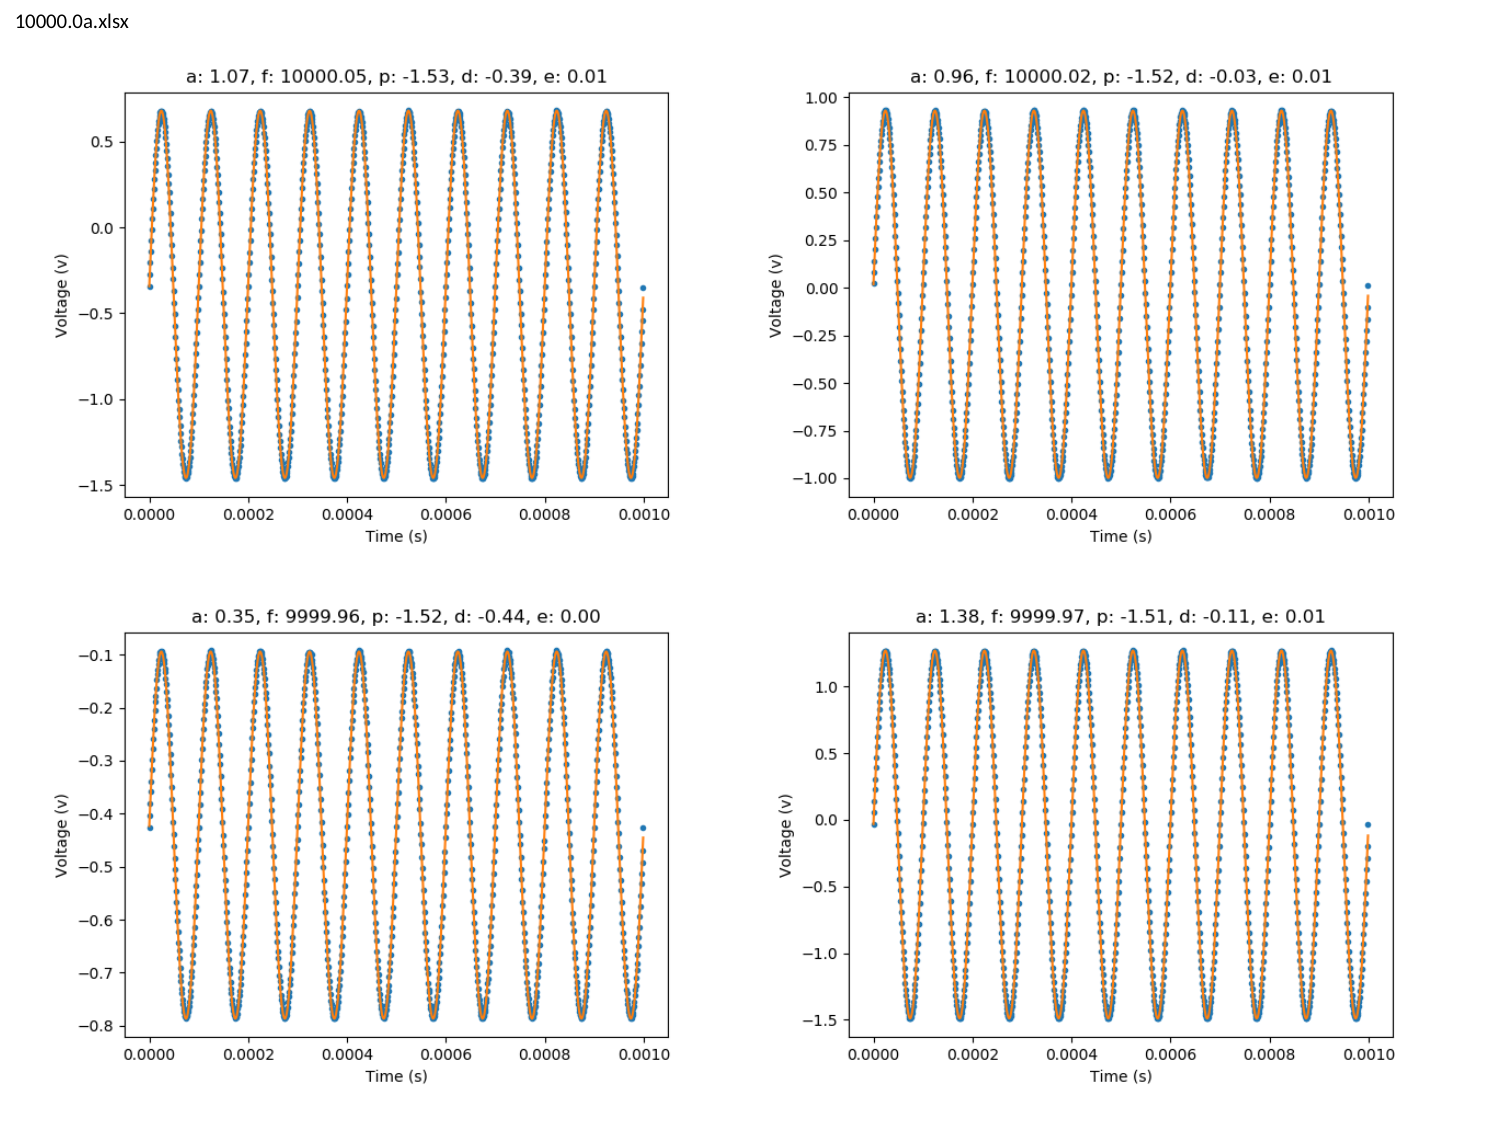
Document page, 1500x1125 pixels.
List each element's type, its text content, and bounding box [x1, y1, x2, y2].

picture [37, 569, 739, 1096]
text_box 10000.0a.xlsx [0, 0, 300, 38]
picture [761, 29, 1463, 556]
picture [761, 569, 1463, 1096]
picture [37, 29, 739, 556]
